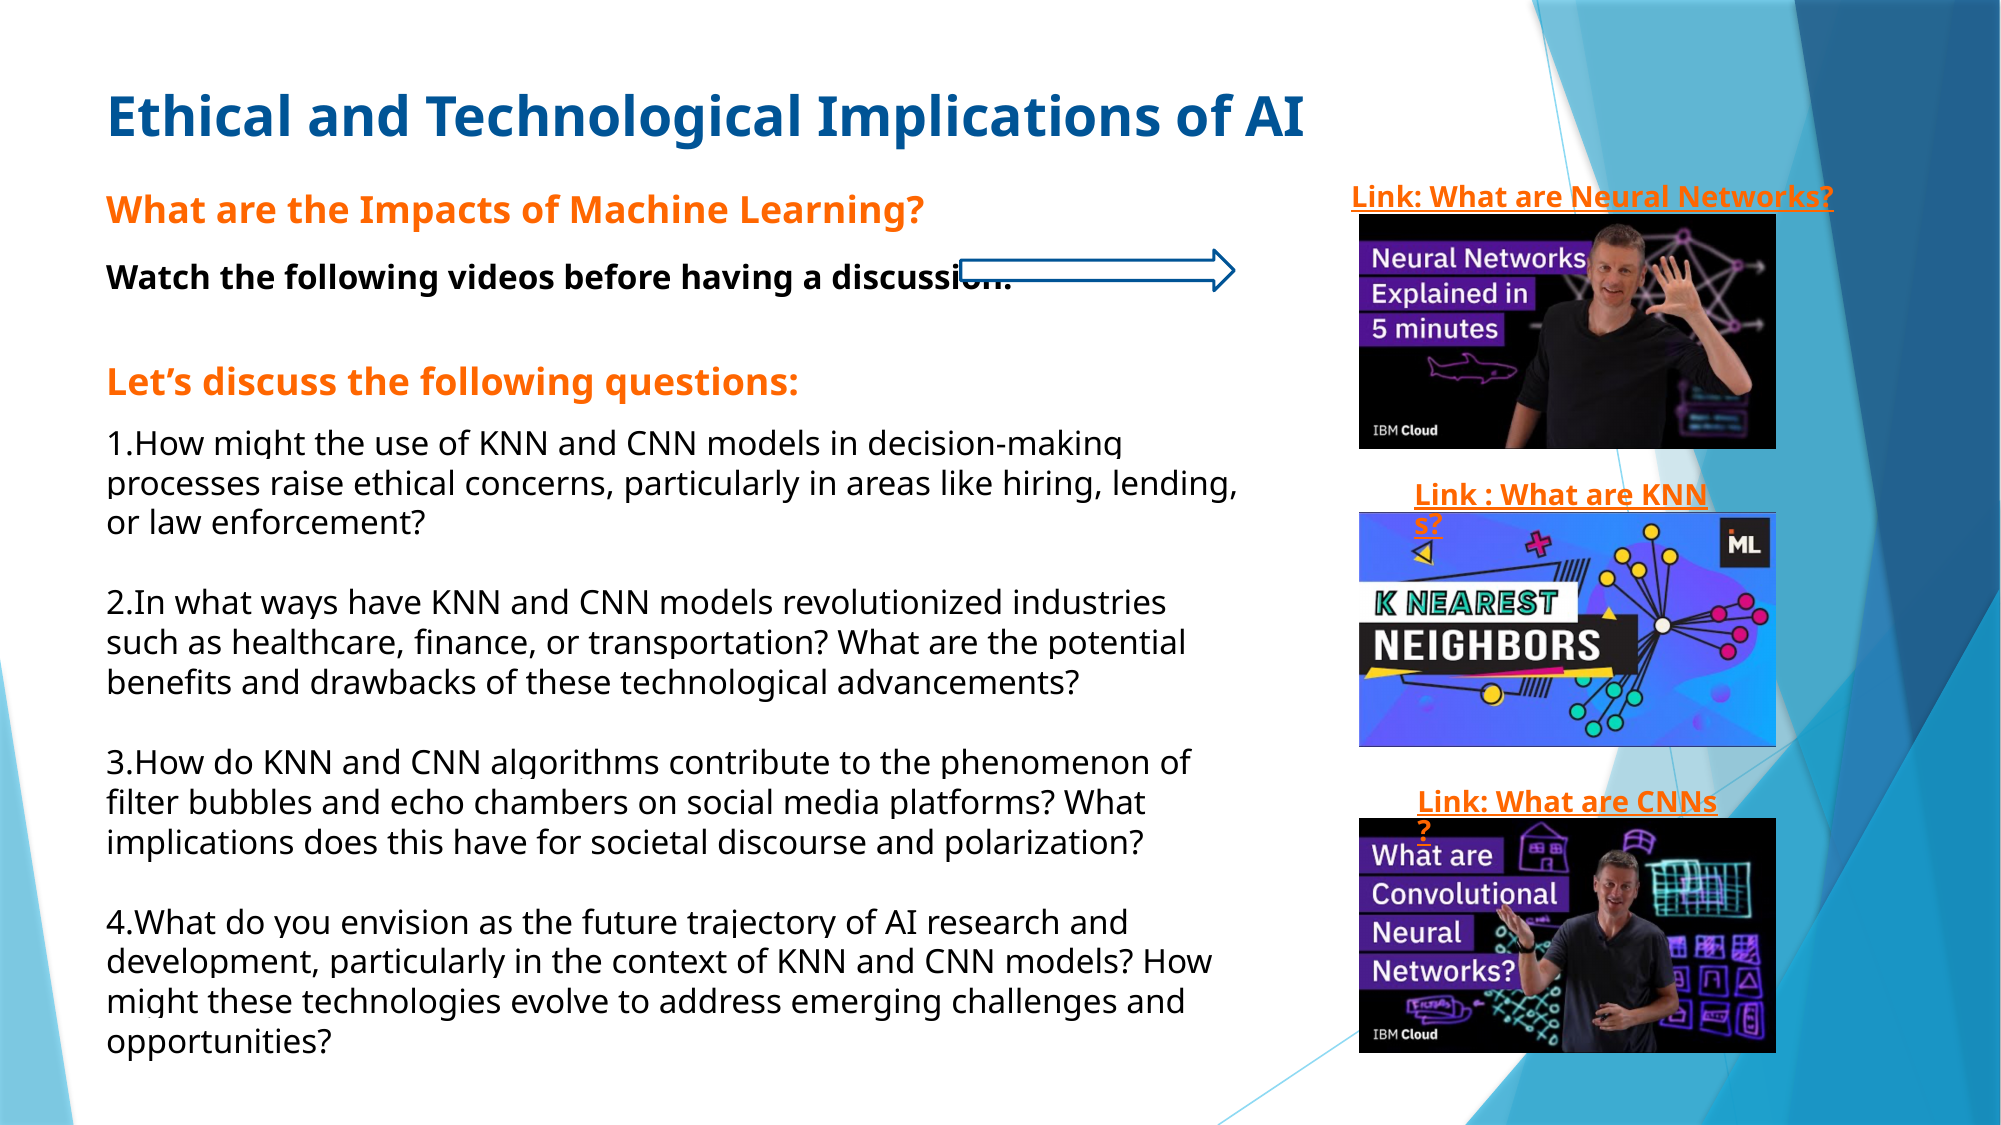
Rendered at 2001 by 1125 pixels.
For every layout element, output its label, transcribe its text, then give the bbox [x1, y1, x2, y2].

text_box What are the Impacts of Machine Learning? Watch the following videos before having a discussion: [91, 171, 1353, 394]
text_box Link: What are CNNs? [1402, 775, 1733, 816]
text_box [1358, 816, 1777, 1054]
text_box Link: What are Neural Networks? [1336, 164, 1964, 226]
text_box Link : What are KNNs? [1399, 468, 1735, 510]
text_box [1358, 511, 1777, 749]
title Ethical and Technological Implications of AI [91, 73, 1532, 171]
text_box [959, 248, 1236, 293]
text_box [1358, 213, 1777, 450]
text_box Let’s discuss the following questions: How might the use of KNN and CNN models in decision-making processes raise ethical concerns, particularly in areas like hiring, lending, or law enforcement? In what ways have KNN and CNN models revolutionized industries such as healthcare, finance, or transportation? What are the potential benefits and drawbacks of these technological advancements? How do KNN and CNN algorithms contribute to the phenomenon of filter bubbles and echo chambers on social media platforms? What implications does this have for societal discourse and polarization? What do you envision as the future trajectory of AI research and development, particularly in the context of KNN and CNN models? How might these technologies evolve to address emerging challenges and opportunities? [91, 343, 1264, 1125]
